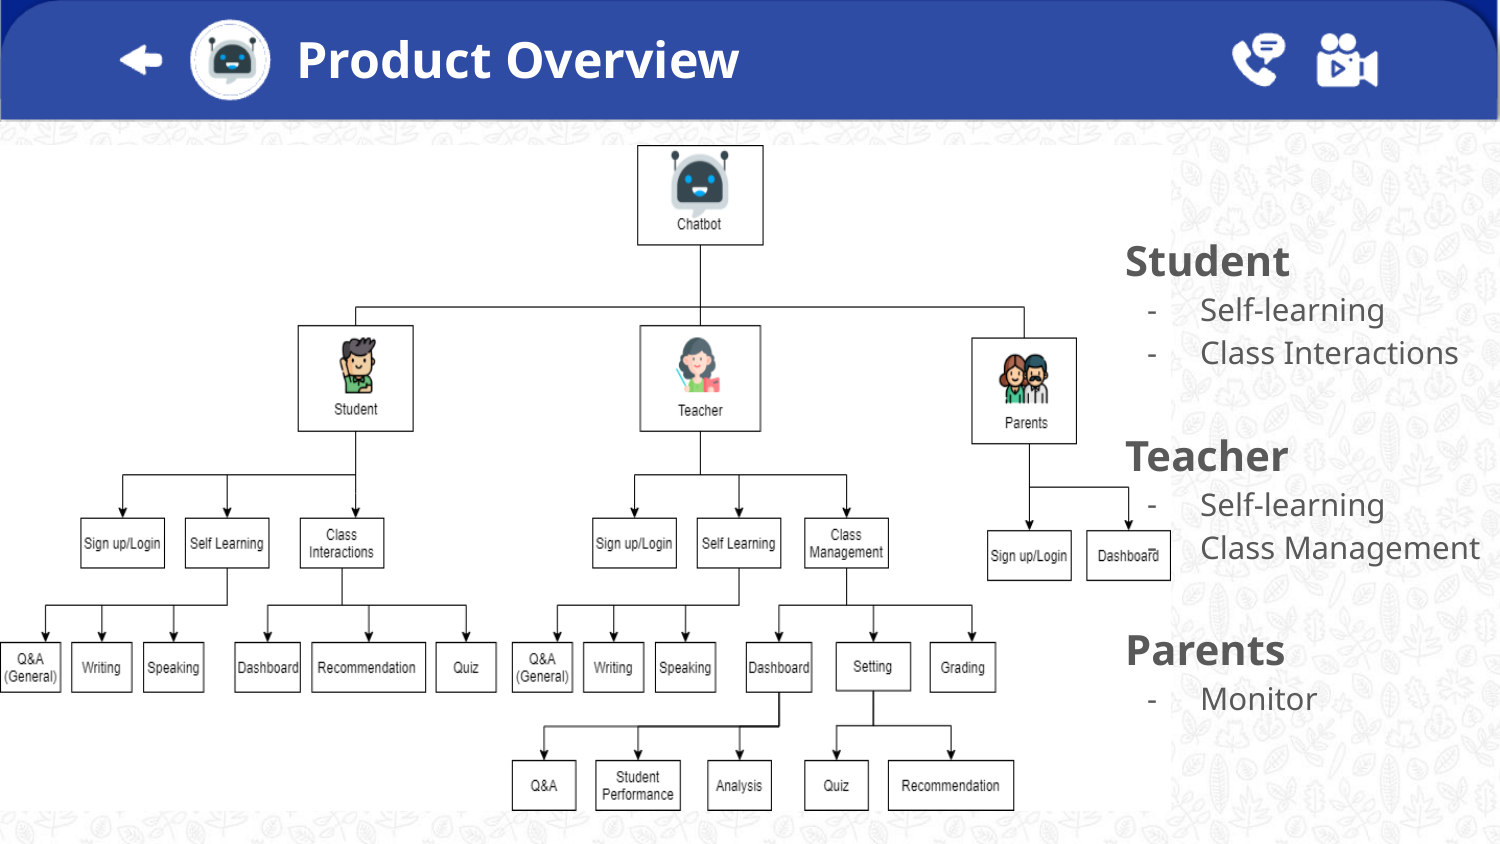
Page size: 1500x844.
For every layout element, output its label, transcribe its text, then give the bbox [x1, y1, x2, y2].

picture [0, 0, 1500, 844]
text_box Parents Monitor [1174, 601, 1500, 732]
text_box Teacher Self-learning Class Management [1174, 406, 1500, 581]
text_box Student Self-learning Class Interactions [1174, 212, 1500, 386]
